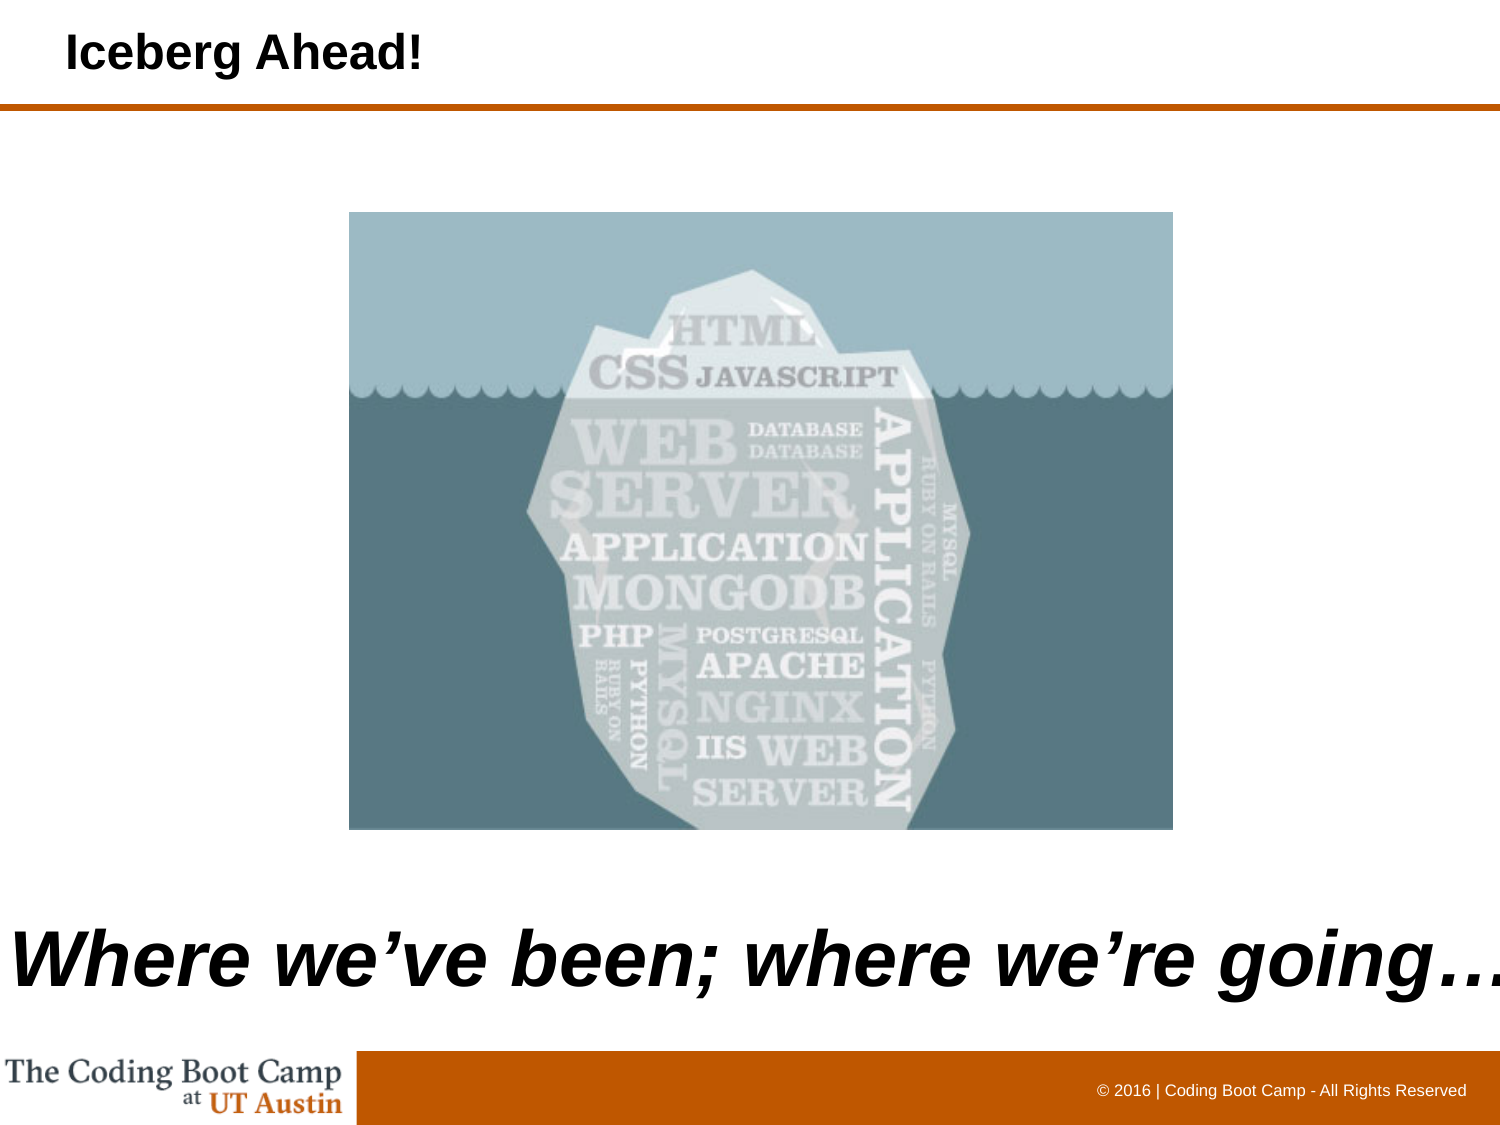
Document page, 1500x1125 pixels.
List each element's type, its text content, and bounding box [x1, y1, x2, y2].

picture [0, 1050, 357, 1125]
text_box Where we’ve been; where we’re going… [0, 900, 1500, 1010]
title Iceberg Ahead! [50, 0, 948, 108]
picture [349, 212, 1173, 830]
